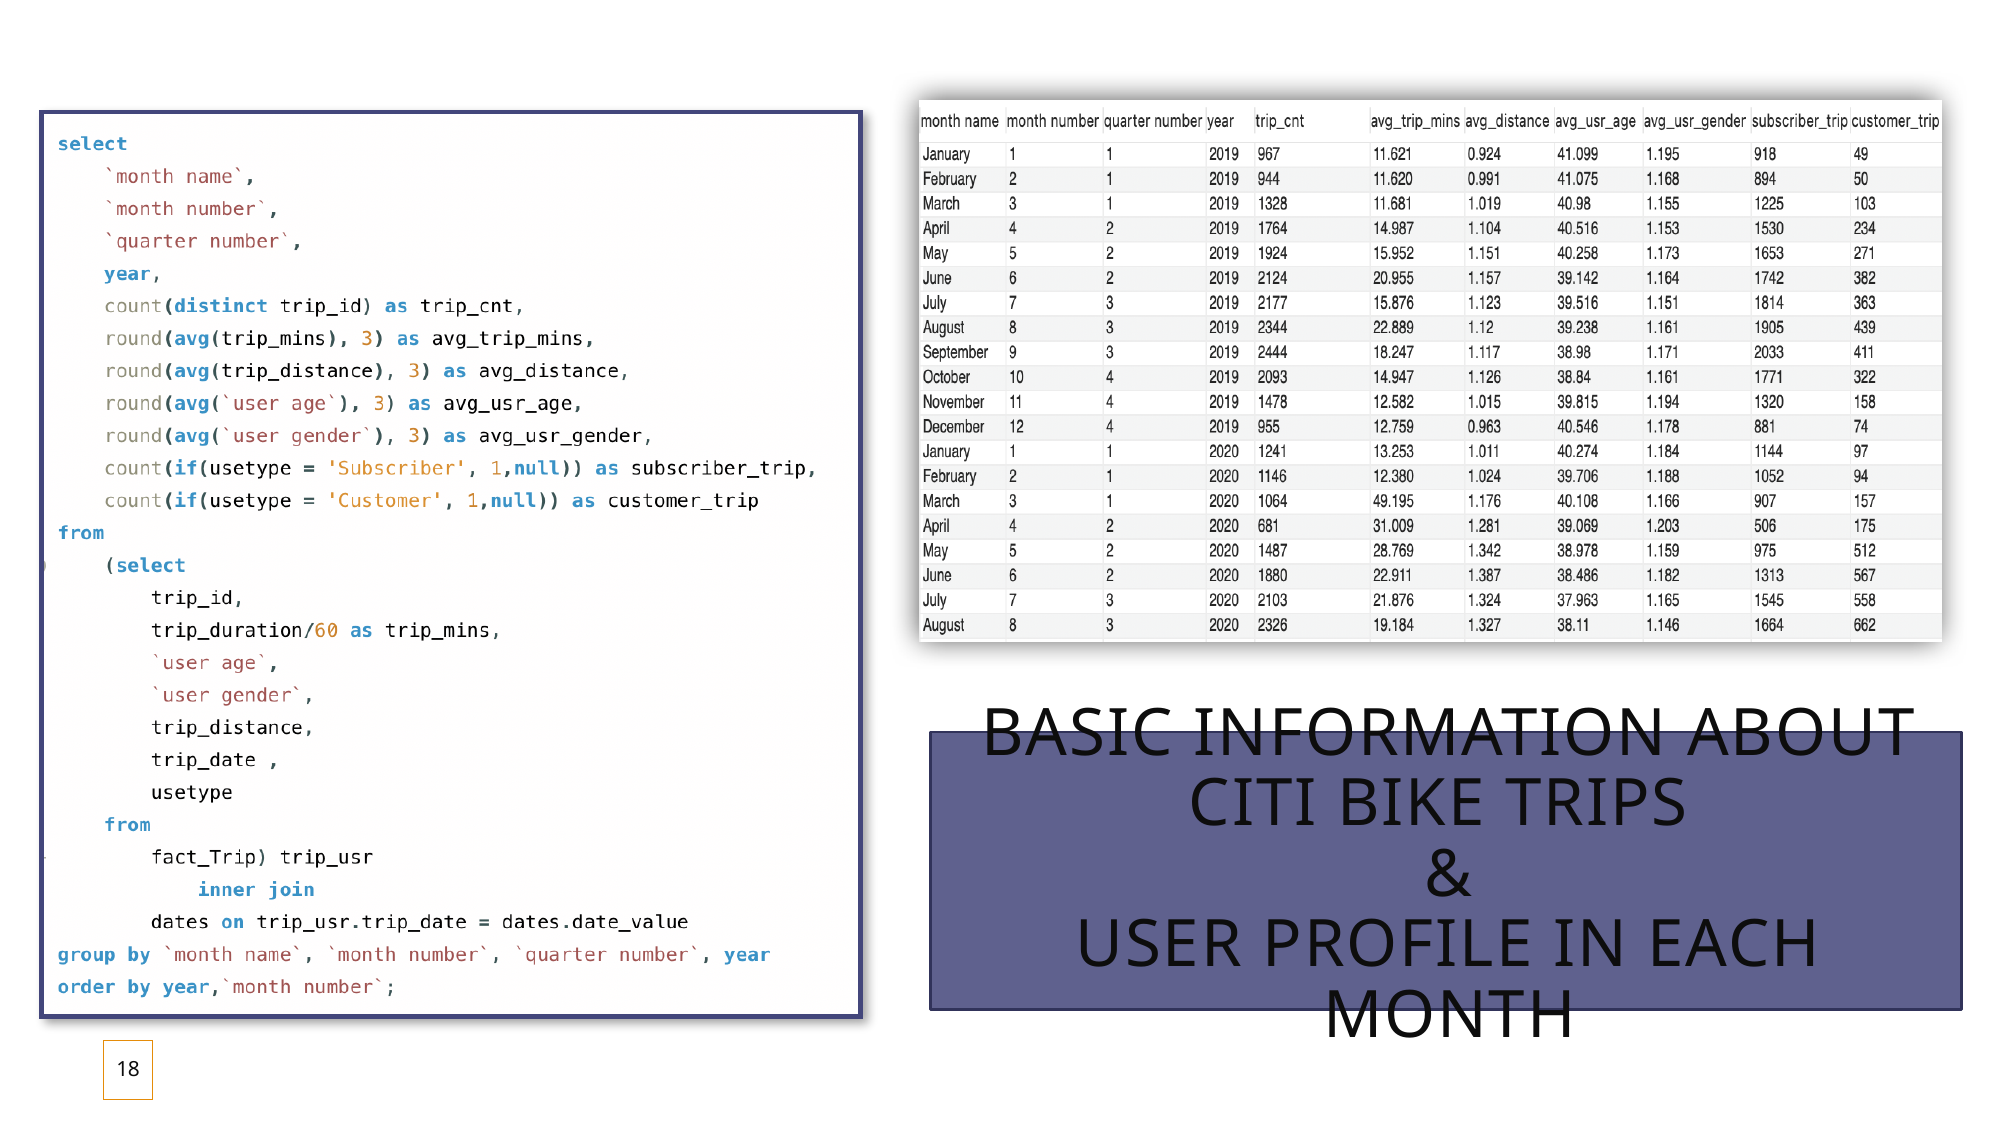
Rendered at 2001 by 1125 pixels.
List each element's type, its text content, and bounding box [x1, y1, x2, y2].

slide_number 18 [103, 1040, 153, 1100]
text_box [929, 731, 937, 1011]
title Basic information about citi bike trips & user profile in each month [937, 690, 1961, 1060]
picture [43, 113, 859, 1015]
picture [919, 100, 1942, 642]
